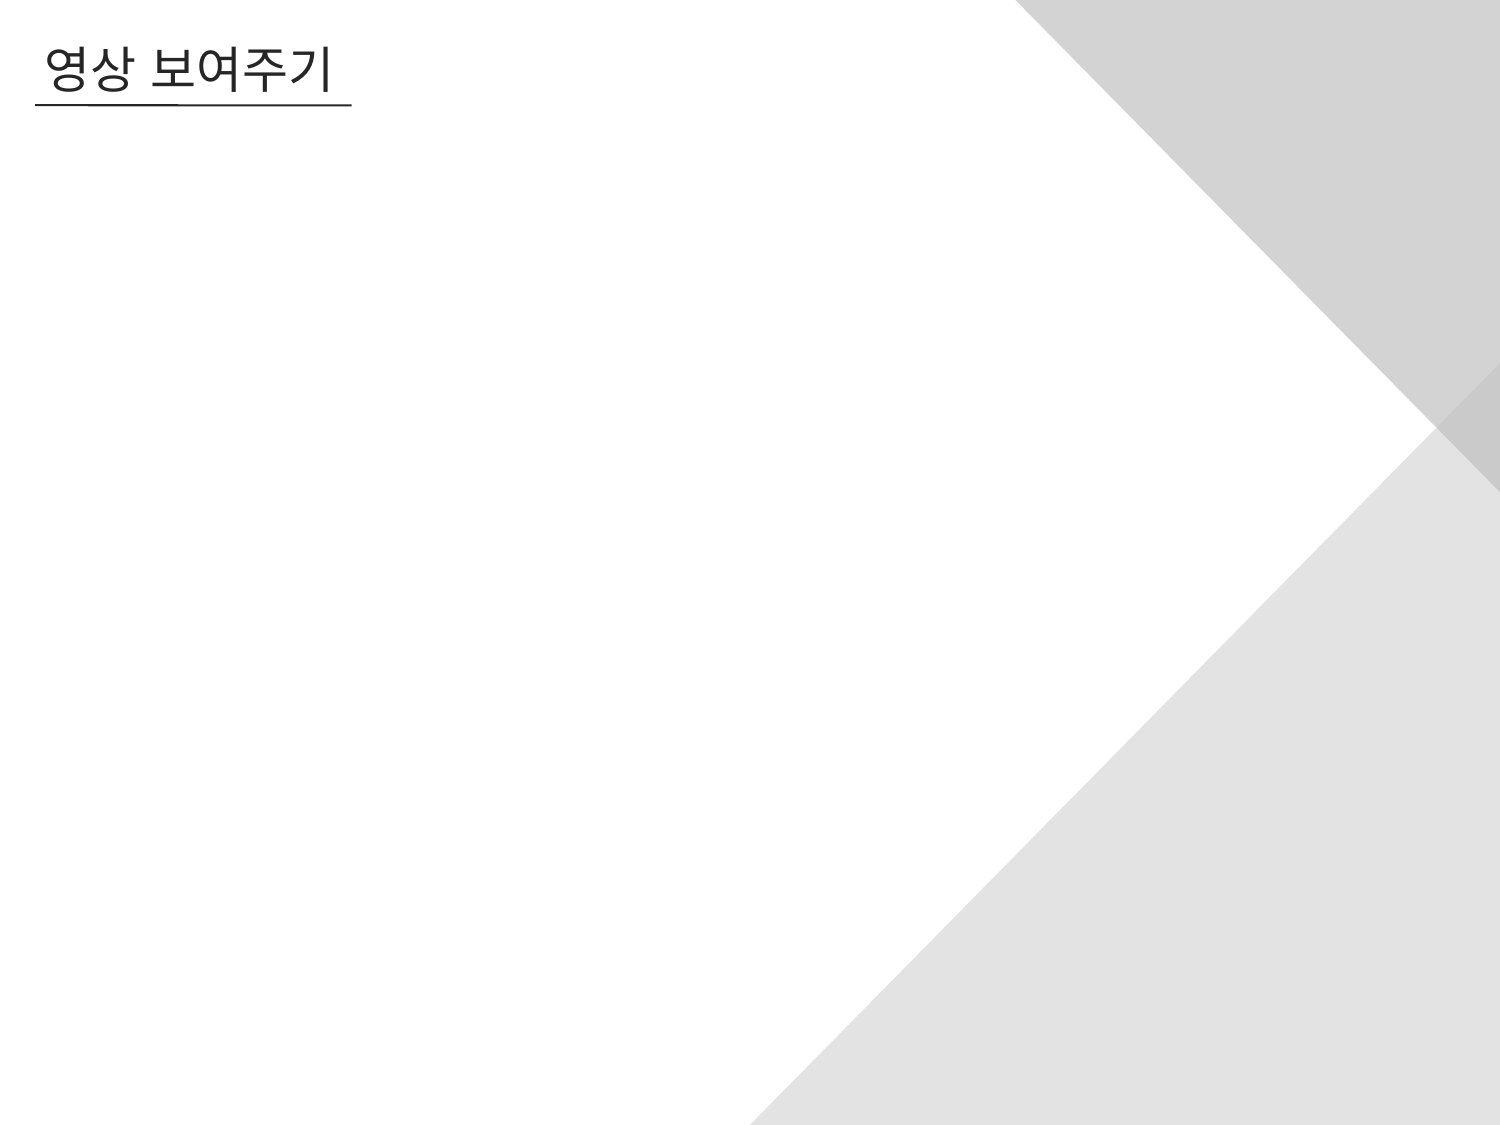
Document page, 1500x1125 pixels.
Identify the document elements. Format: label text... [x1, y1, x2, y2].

text_box 영상 보여주기 [29, 30, 568, 106]
